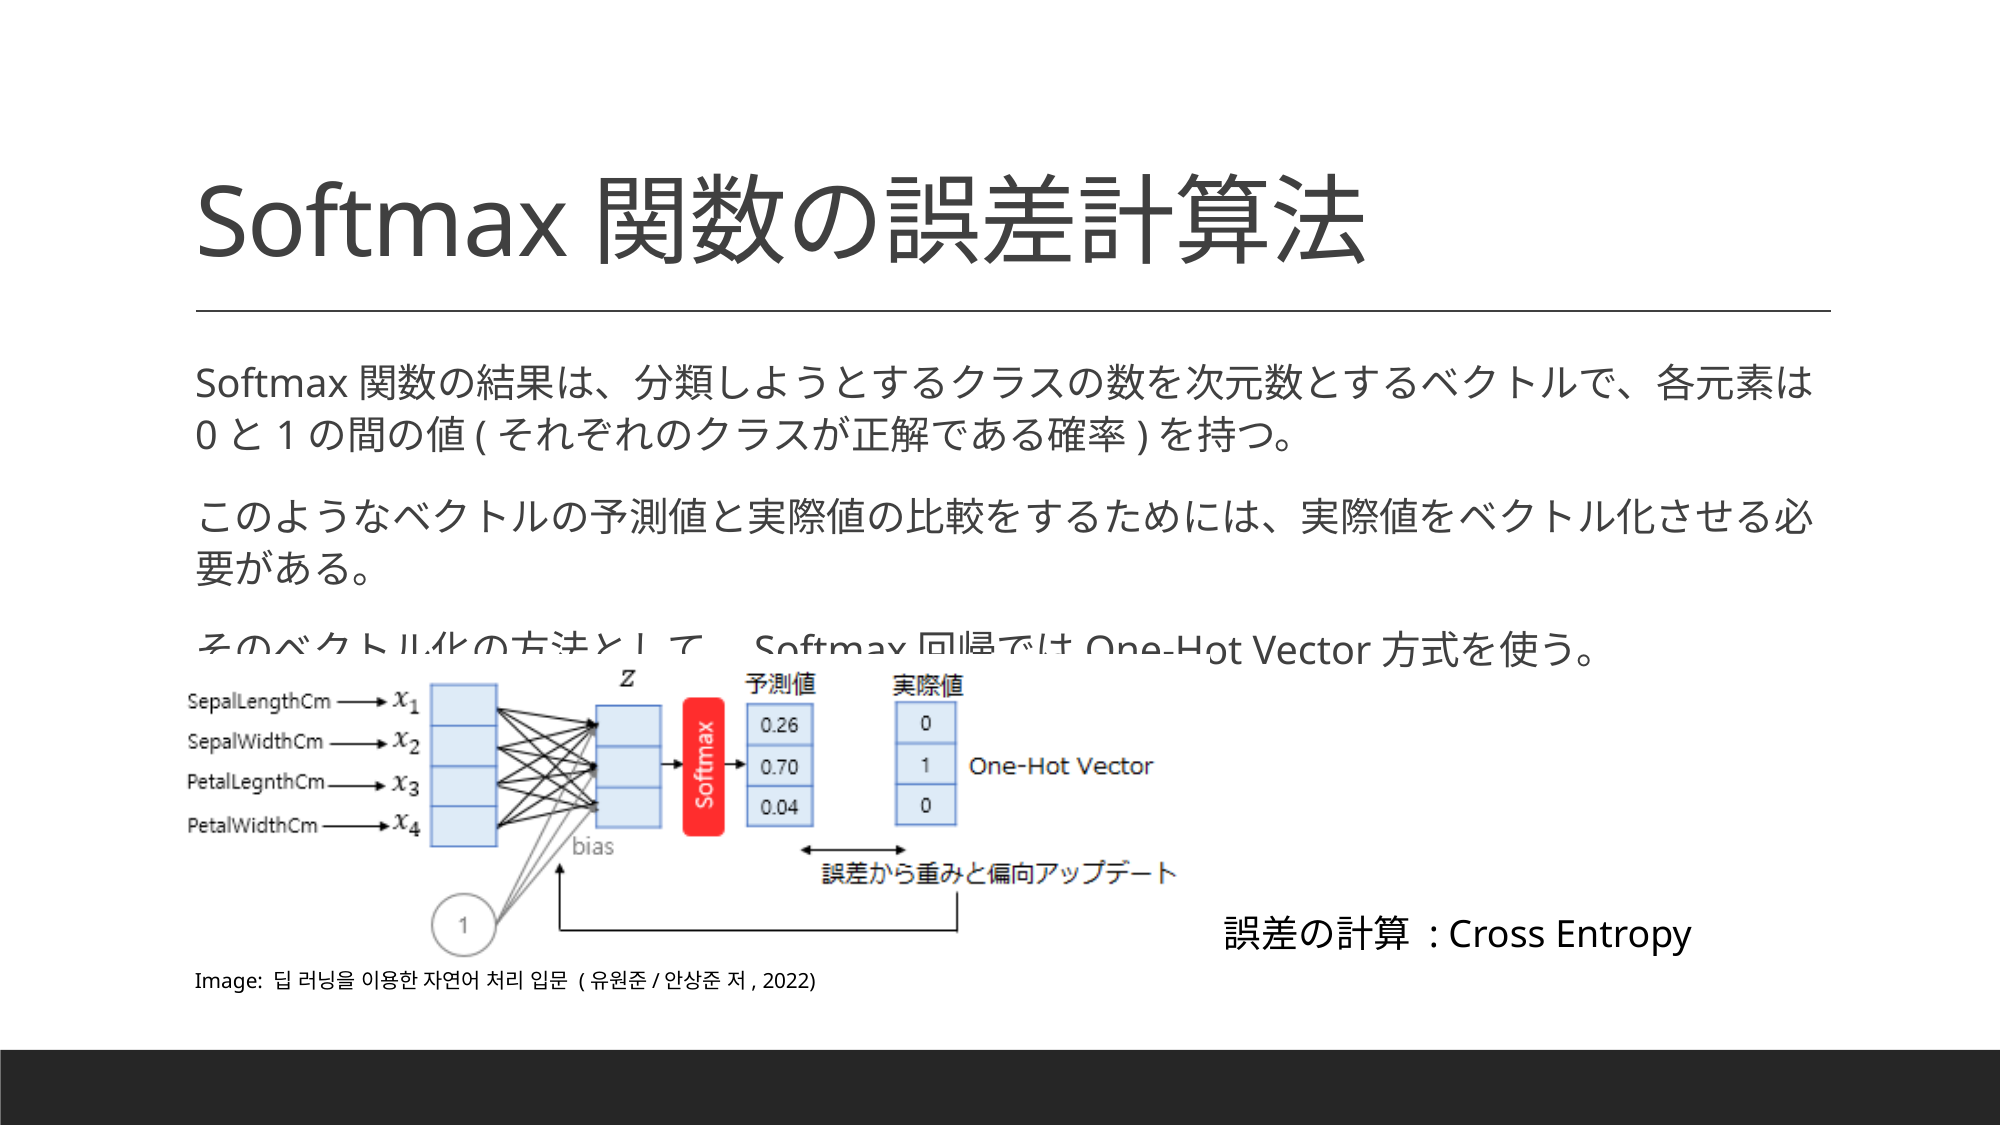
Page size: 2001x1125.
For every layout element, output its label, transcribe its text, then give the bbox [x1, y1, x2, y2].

list Softmax関数の結果は、分類しようとするクラスの数を次元数とするベクトルで、各元素は0と1の間の値(それぞれのクラスが正解である確率)を持つ。 このようなベクトルの予測値と実際値の比較をするためには、実際値をベクトル化させる必要がある。 そのベクトル化の方法として、Softmax回帰ではOne-Hot Vector方式を使う。 [180, 345, 1830, 963]
text_box Image: 딥 러닝을 이용한 자연어 처리 입문 (유원준/안상준 저, 2022) [180, 968, 847, 1000]
title Softmax関数の誤差計算法 [180, 47, 1830, 285]
text_box 誤差の計算 : Cross Entropy [1218, 902, 1730, 962]
picture [179, 653, 1210, 961]
